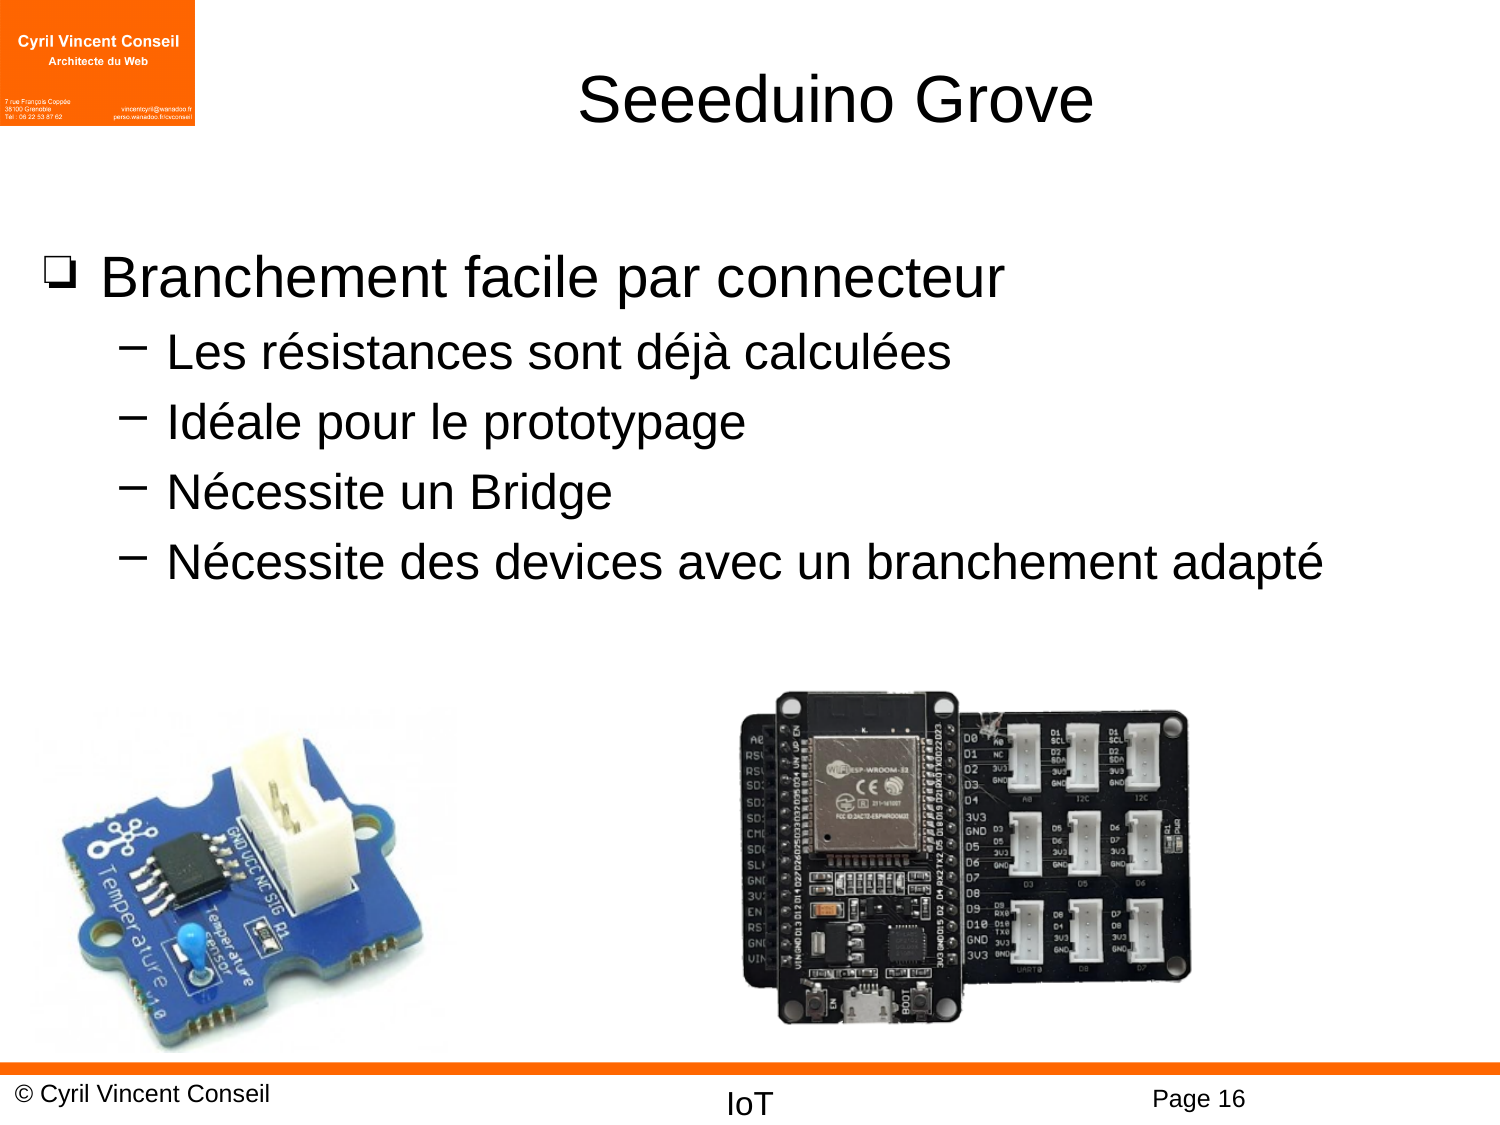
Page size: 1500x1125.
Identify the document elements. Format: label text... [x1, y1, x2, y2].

title Seeeduino Grove [194, 2, 1480, 190]
picture [17, 707, 478, 1053]
picture [0, 0, 195, 126]
picture [717, 668, 1232, 1029]
list Branchement facile par connecteur Les résistances sont déjà calculées Idéale pour le prototypage Nécessite un Bridge Nécessite des devices avec un branchement adapté [29, 231, 1468, 1059]
